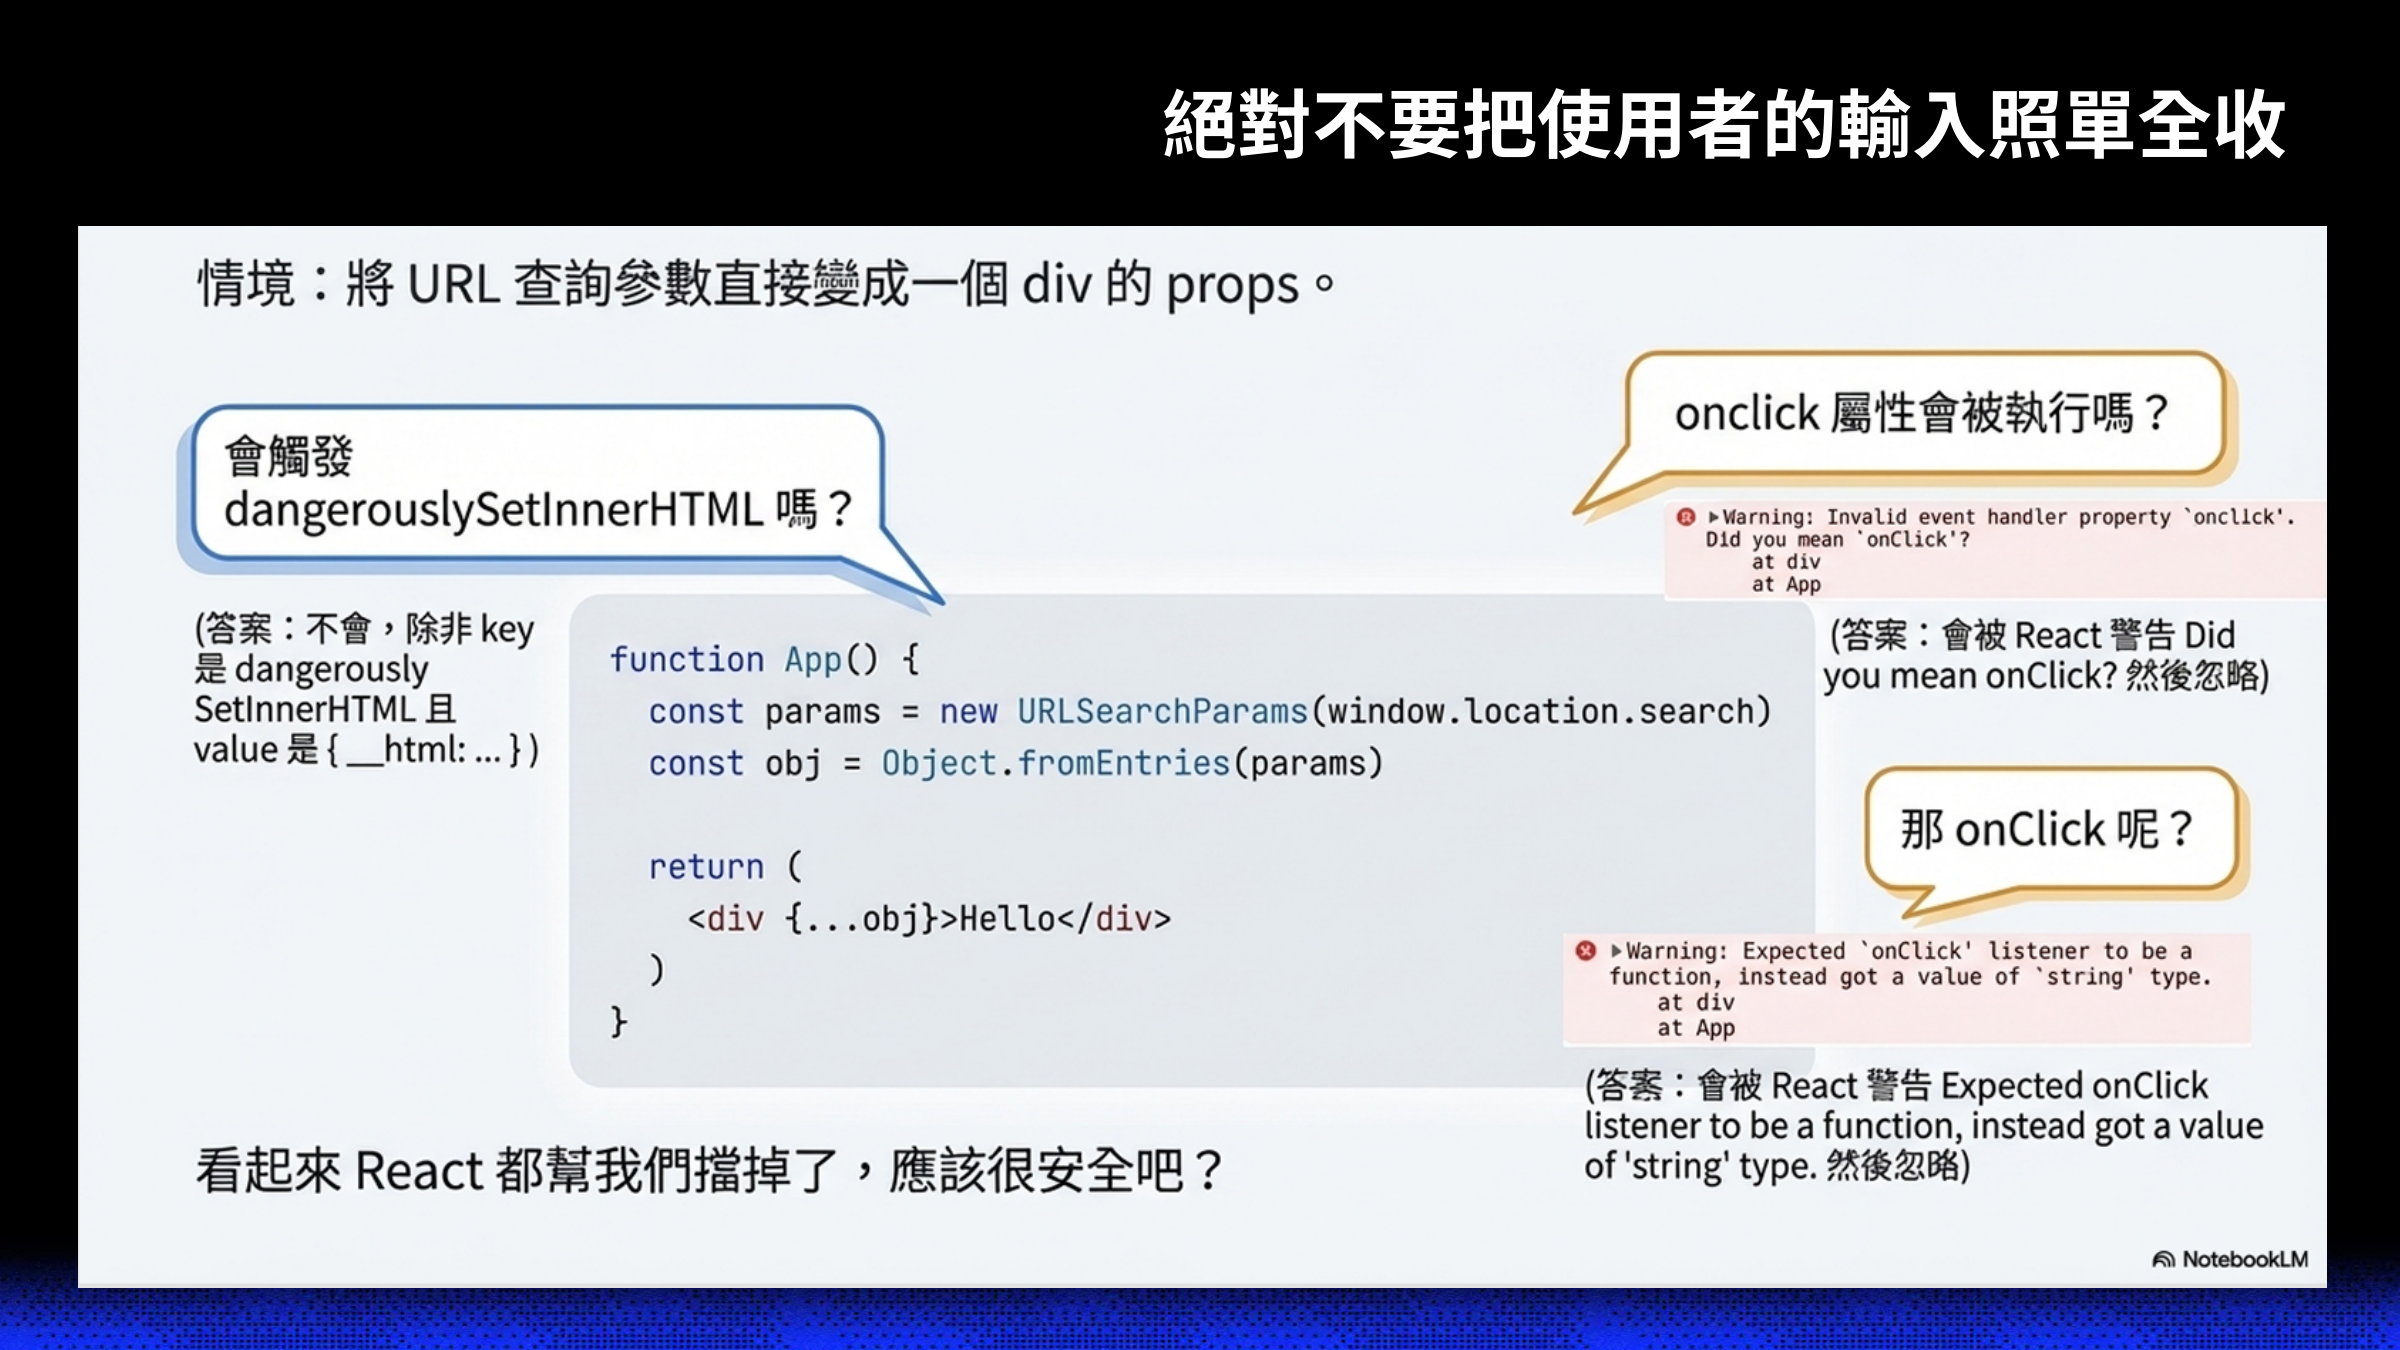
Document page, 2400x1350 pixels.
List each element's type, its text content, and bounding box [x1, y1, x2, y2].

picture [0, 226, 2400, 1350]
title 絕對不要把使用者的輸入照單全收 [418, 69, 2303, 177]
